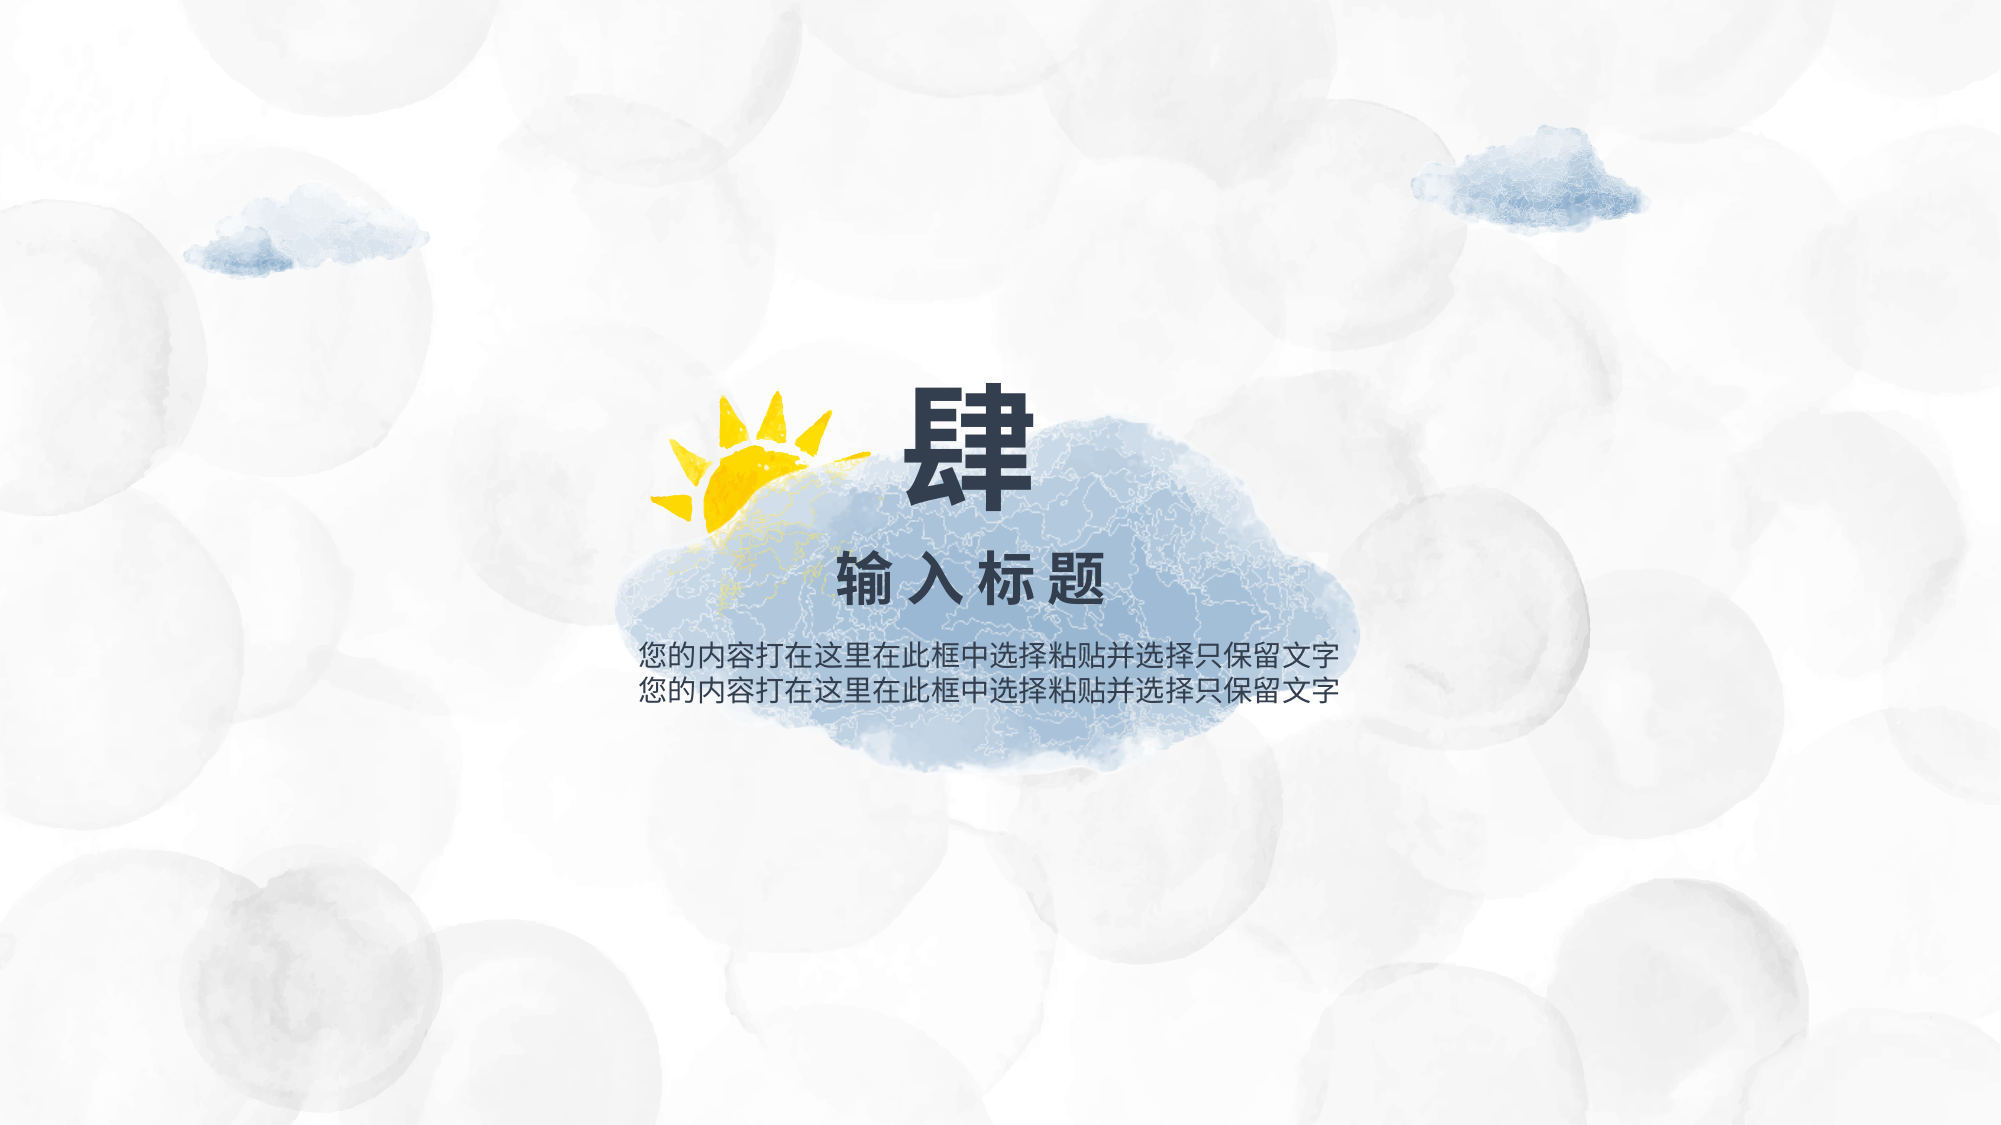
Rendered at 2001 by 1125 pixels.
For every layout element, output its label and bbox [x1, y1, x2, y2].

text_box [884, 352, 1055, 550]
picture [0, 0, 2000, 1125]
text_box [623, 550, 1365, 745]
